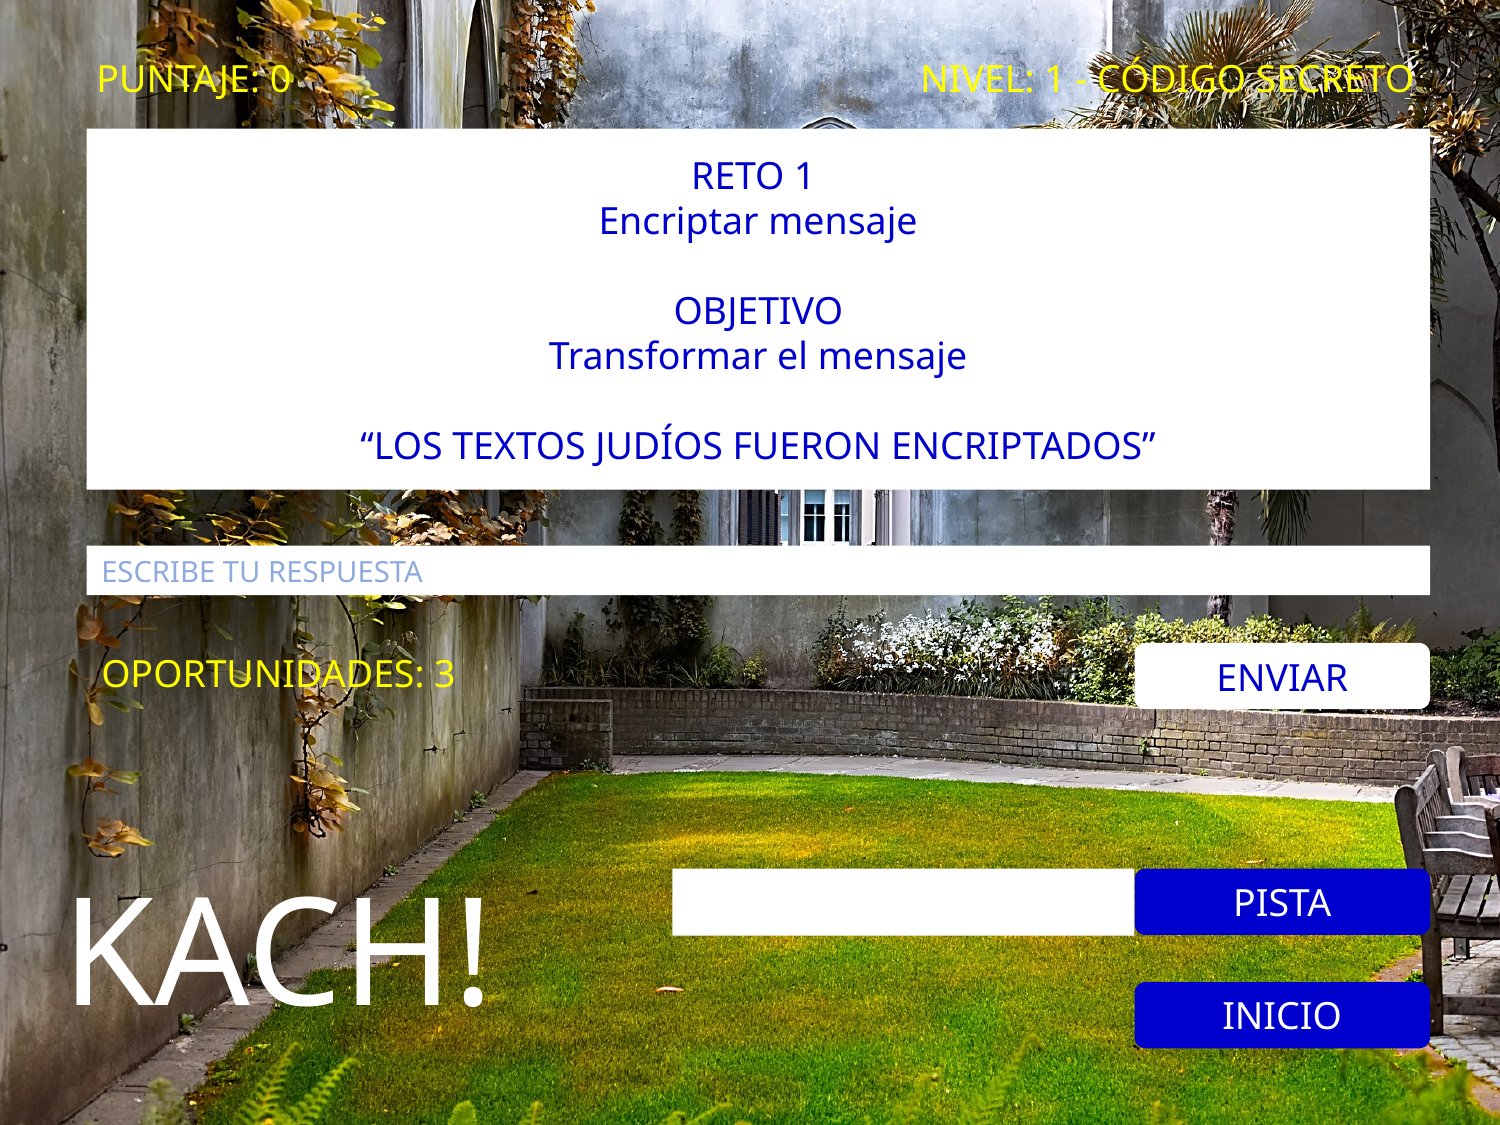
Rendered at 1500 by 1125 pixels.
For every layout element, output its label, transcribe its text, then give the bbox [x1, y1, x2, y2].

text_box PISTA [1135, 867, 1432, 936]
text_box ESCRIBE TU RESPUESTA [86, 545, 1431, 596]
text_box PUNTAJE: 0 [81, 47, 534, 108]
text_box [0, 1, 1500, 154]
text_box RETO 1 Encriptar mensaje OBJETIVO Transformar el mensaje “LOS TEXTOS JUDÍOS FUERON ENCRIPTADOS” [85, 128, 1431, 491]
picture [0, 154, 1500, 1125]
text_box ENVIAR [1133, 641, 1432, 711]
text_box OPORTUNIDADES: 3 [86, 642, 539, 703]
text_box [672, 868, 1135, 936]
text_box KACH! [22, 868, 534, 1096]
text_box NIVEL: 1 - CÓDIGO SECRETO [904, 47, 1430, 108]
text_box INICIO [1133, 980, 1432, 1050]
